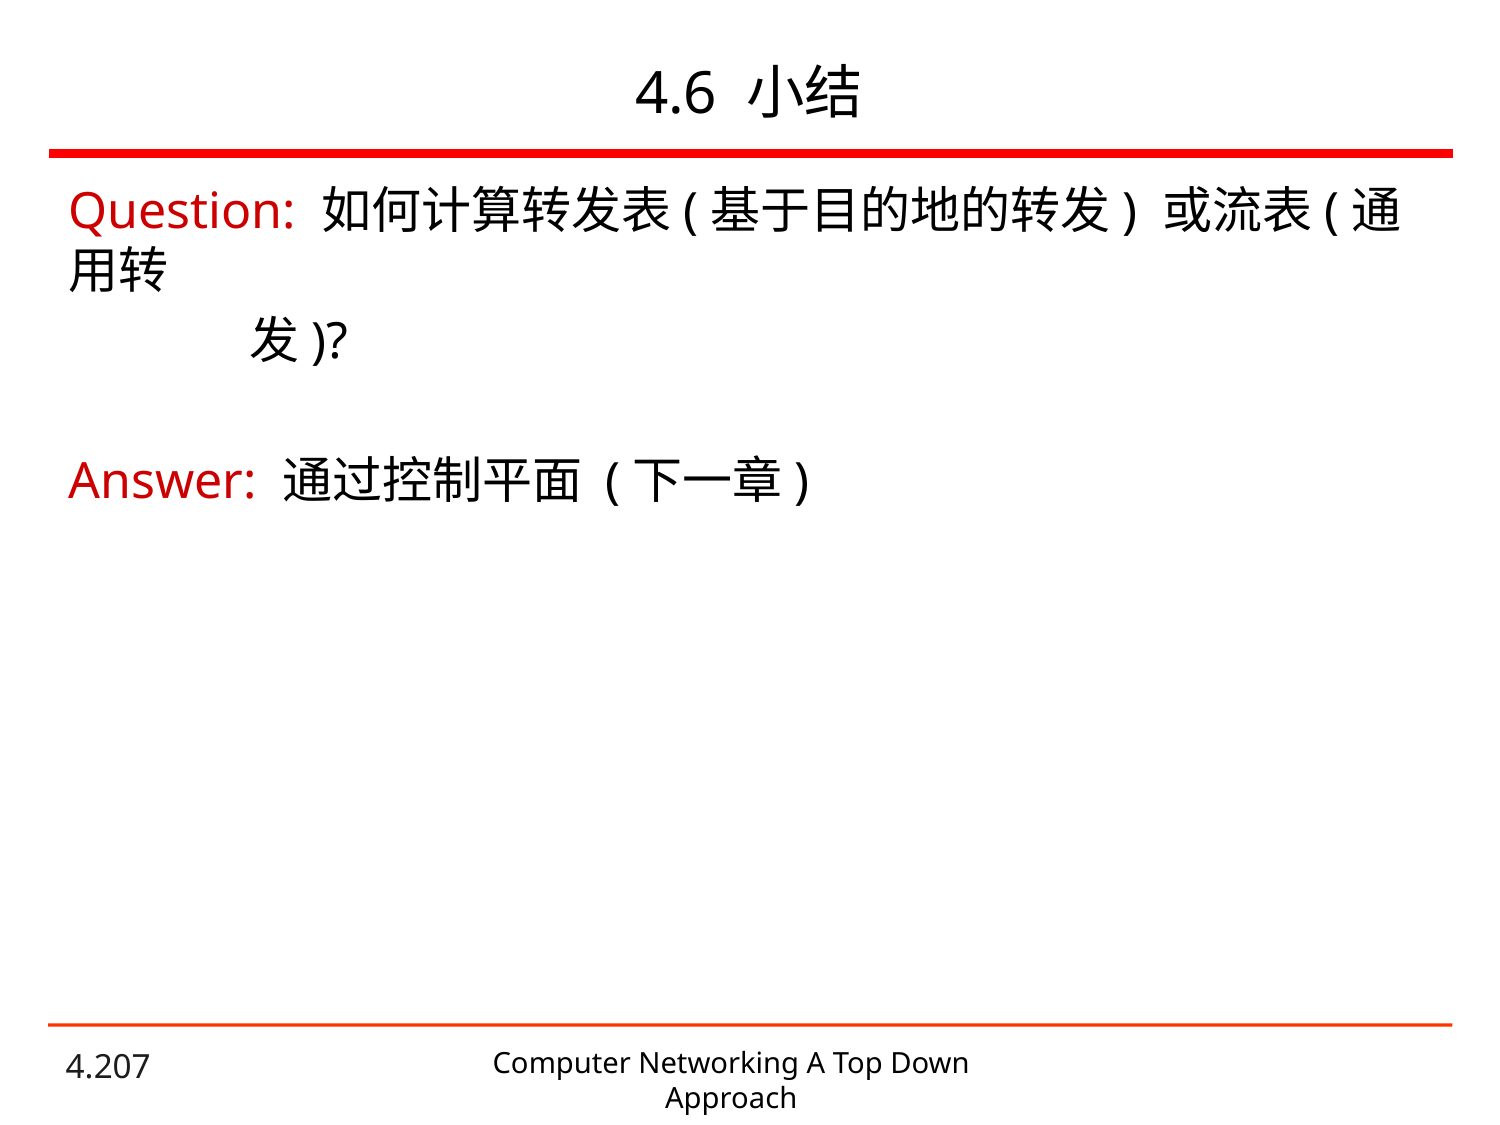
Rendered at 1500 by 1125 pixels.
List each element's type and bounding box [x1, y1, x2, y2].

list [53, 170, 1447, 1011]
title [55, 37, 1443, 143]
